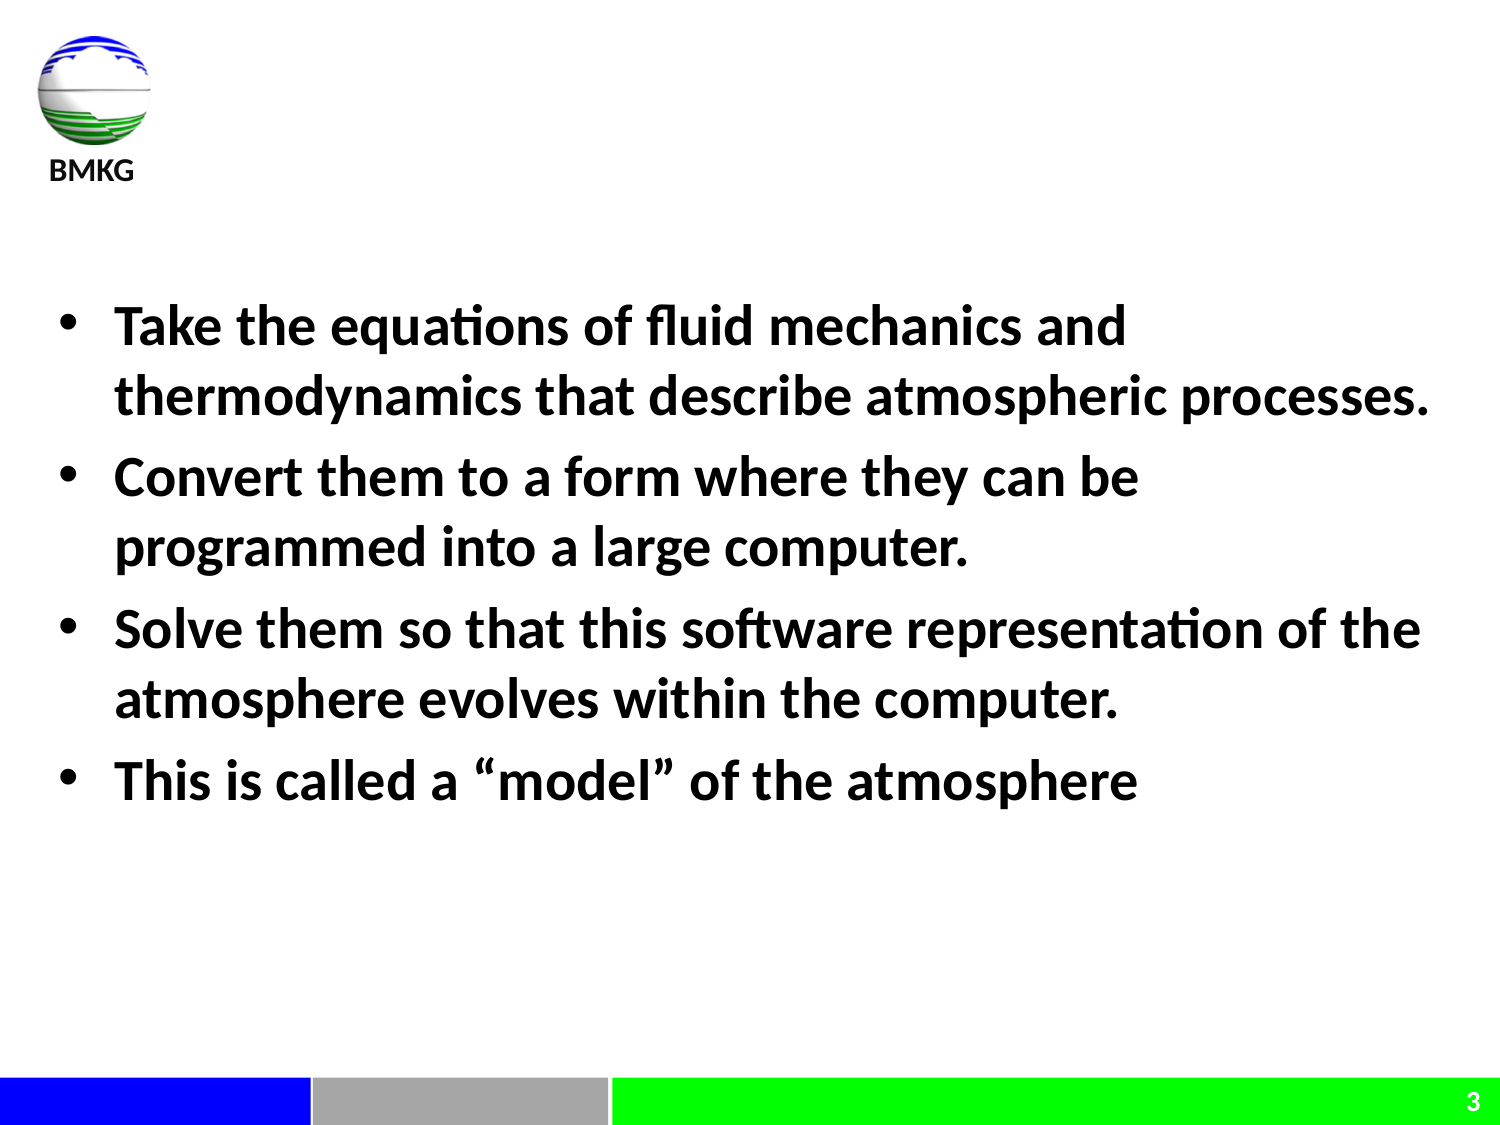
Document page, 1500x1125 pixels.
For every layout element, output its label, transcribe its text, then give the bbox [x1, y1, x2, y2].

picture [37, 36, 151, 145]
list Take the equations of fluid mechanics and thermodynamics that describe atmospheric processes. Convert them to a form where they can be programmed into a large computer. Solve them so that this software representation of the atmosphere evolves within the computer. This is called a “model” of the atmosphere [43, 279, 1461, 1100]
